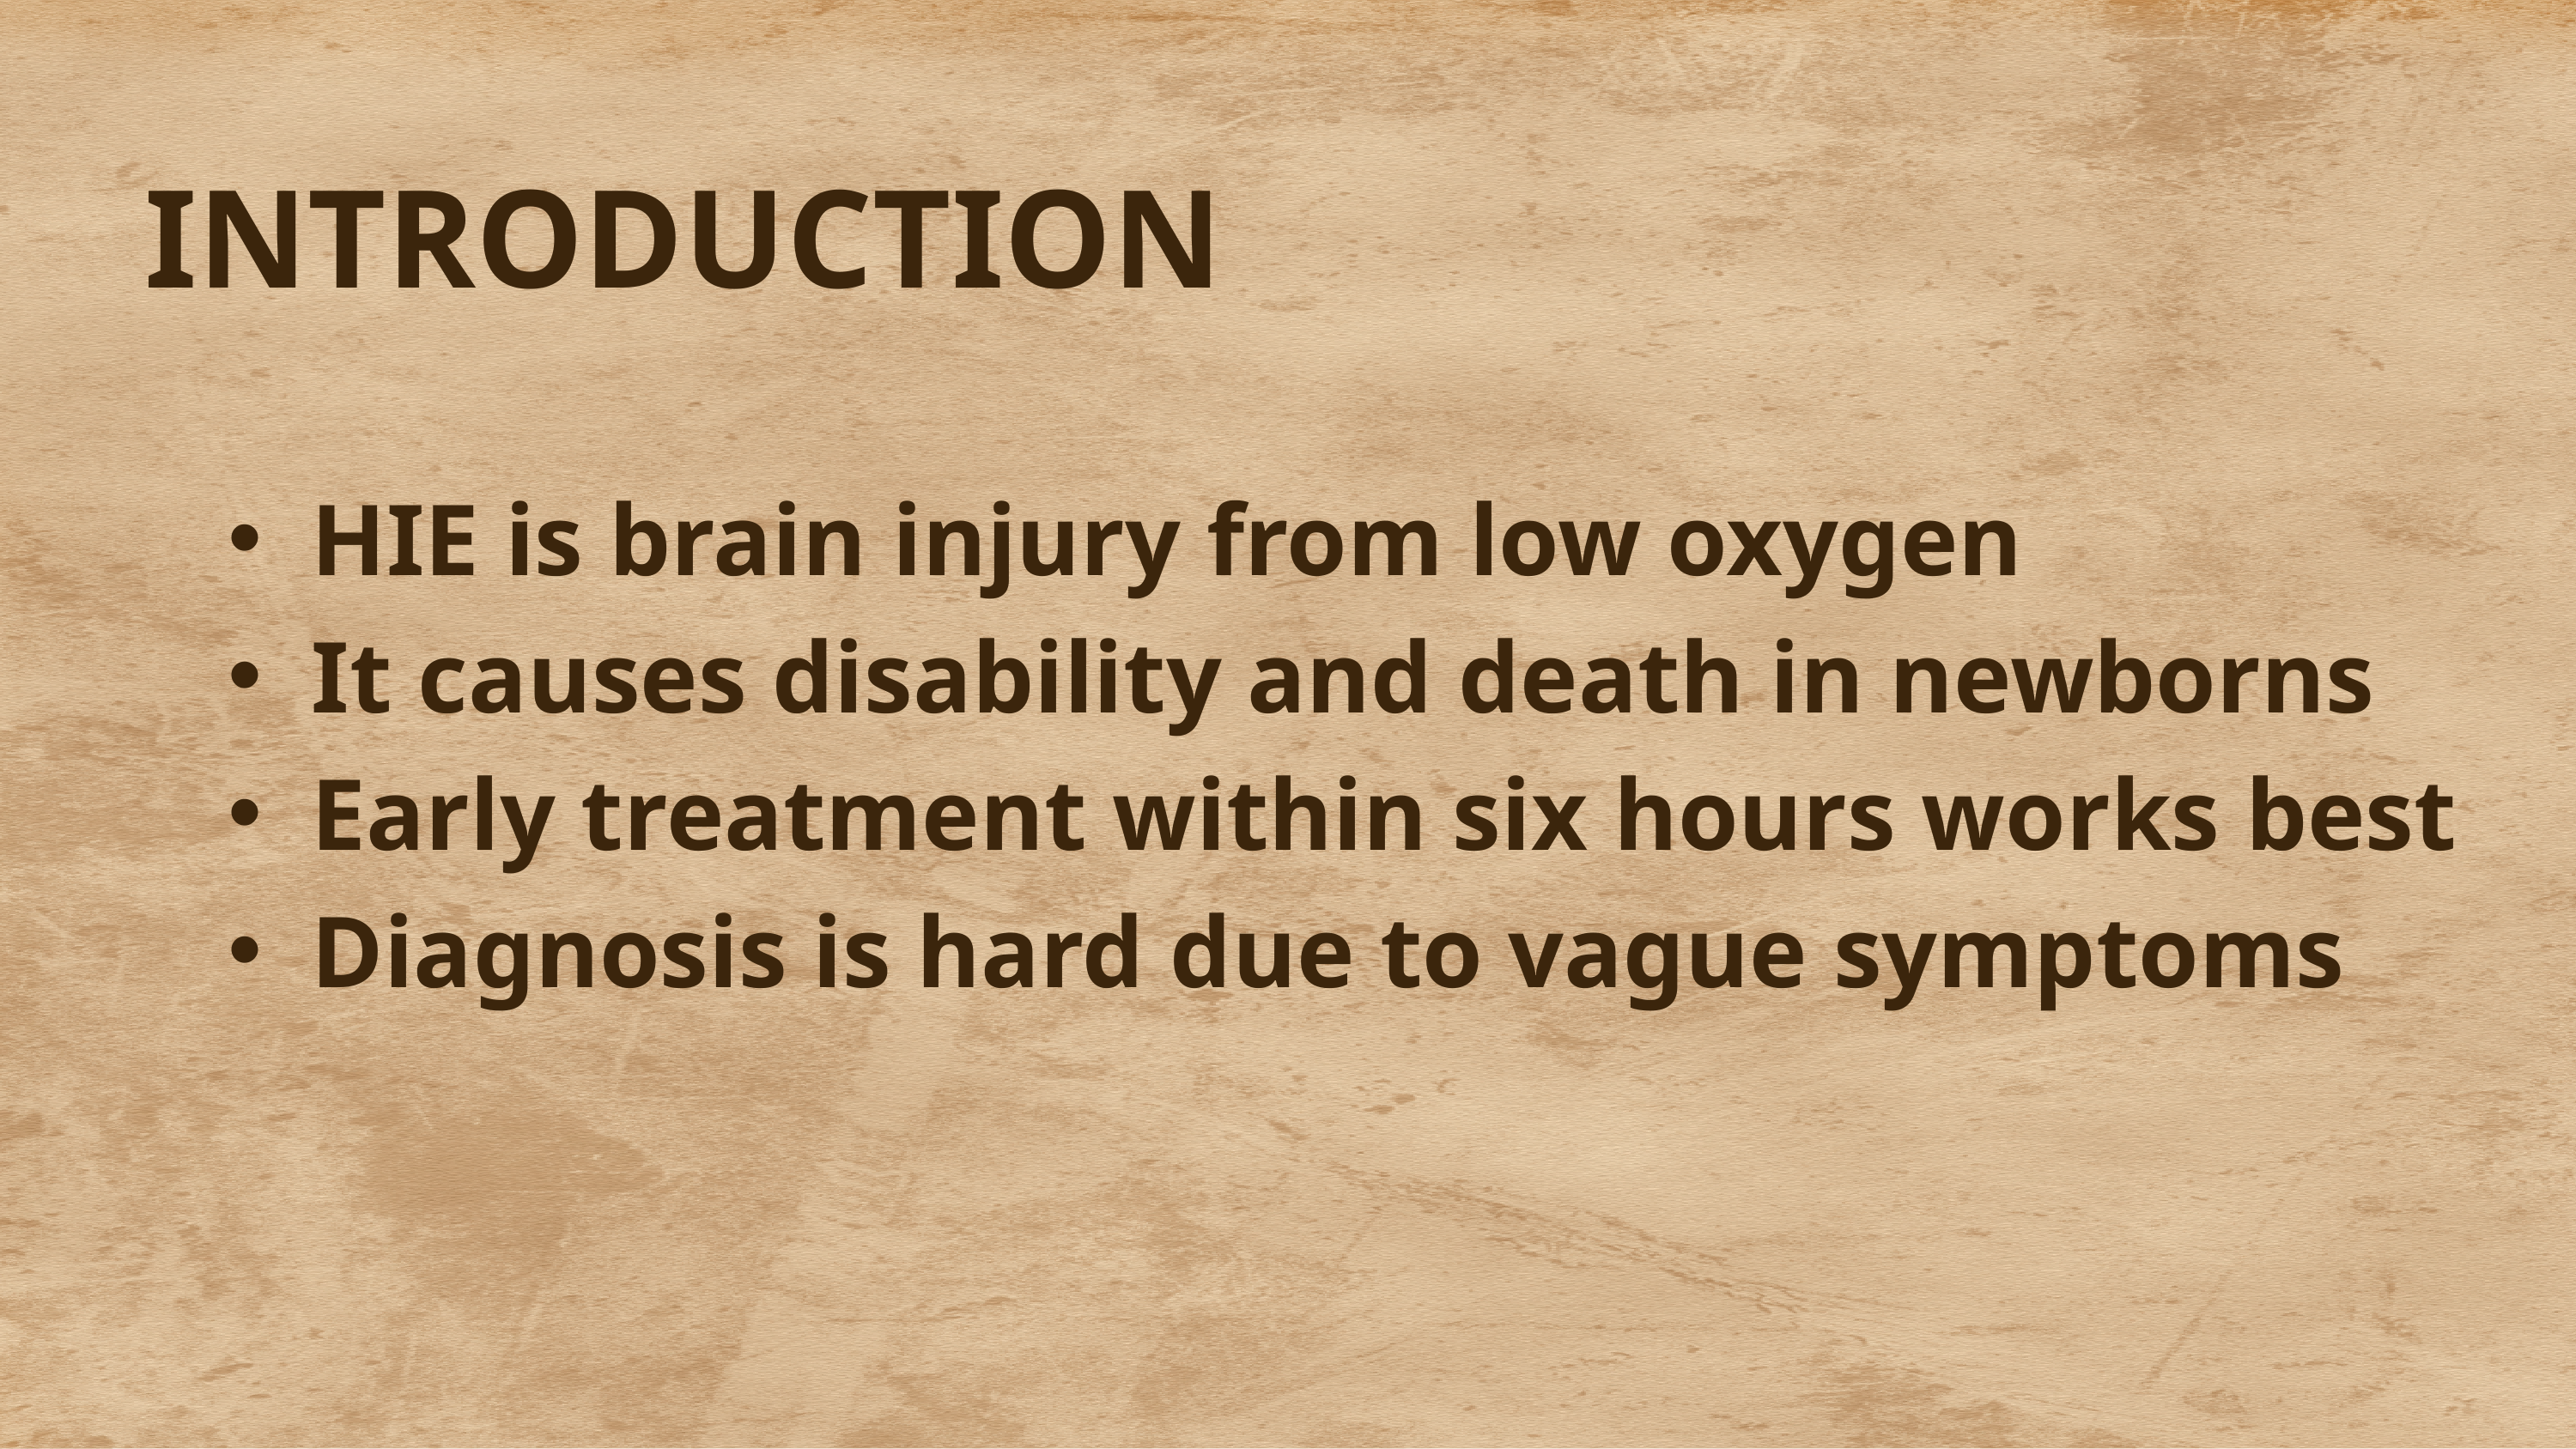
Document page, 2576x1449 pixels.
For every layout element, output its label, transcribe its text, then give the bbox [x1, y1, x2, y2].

text_box INTRODUCTION [144, 124, 1871, 315]
text_box HIE is brain injury from low oxygen It causes disability and death in newborns Early treatment within six hours works best Diagnosis is hard due to vague symptoms [144, 458, 2576, 1145]
text_box [0, 0, 2576, 1449]
